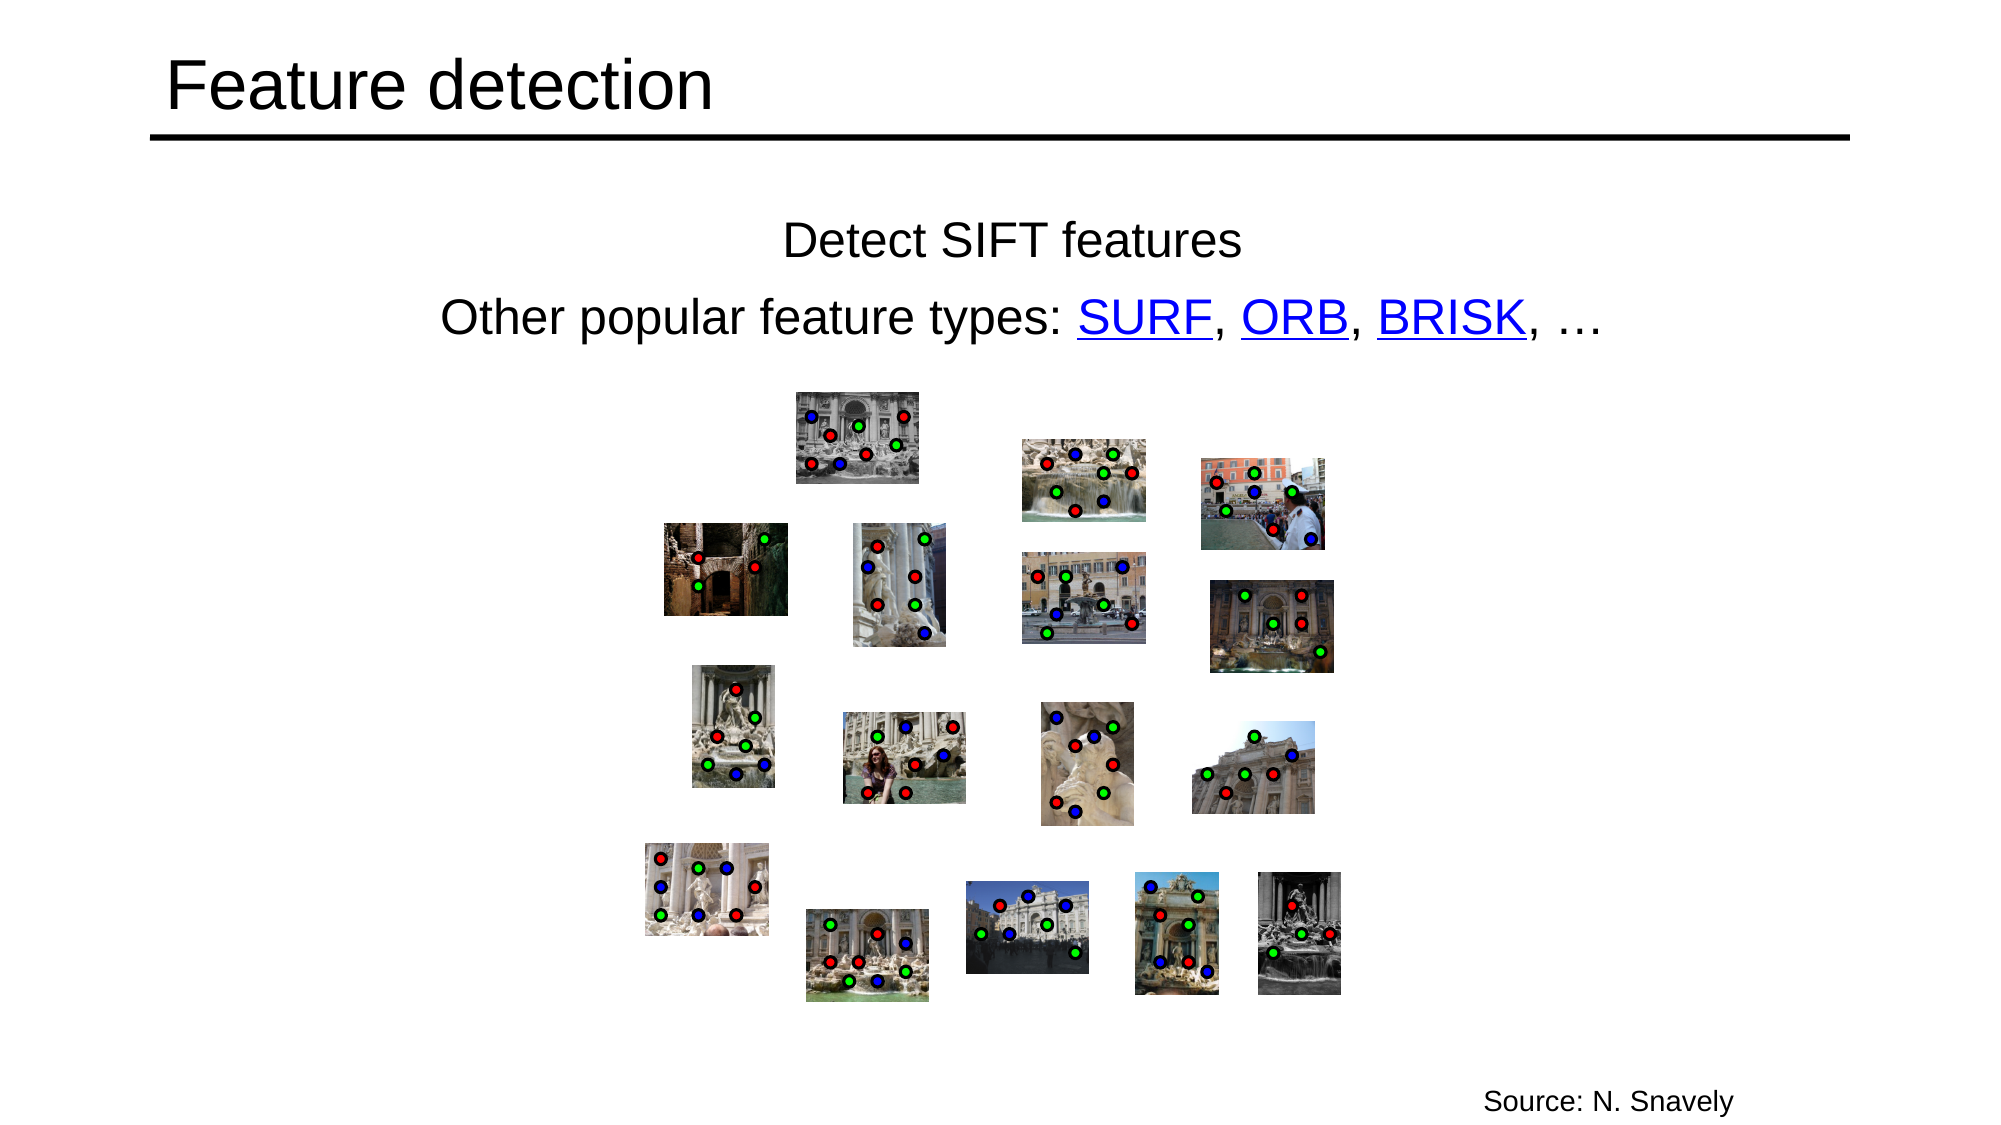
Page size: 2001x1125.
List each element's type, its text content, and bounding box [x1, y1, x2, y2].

text_box Source: N. Snavely [1468, 1074, 1750, 1125]
text_box Other popular feature types: SURF, ORB, BRISK, … [322, 277, 1724, 368]
title Feature detection [149, 12, 1851, 151]
list Detect SIFT features [476, 199, 1549, 277]
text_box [645, 392, 1341, 1002]
